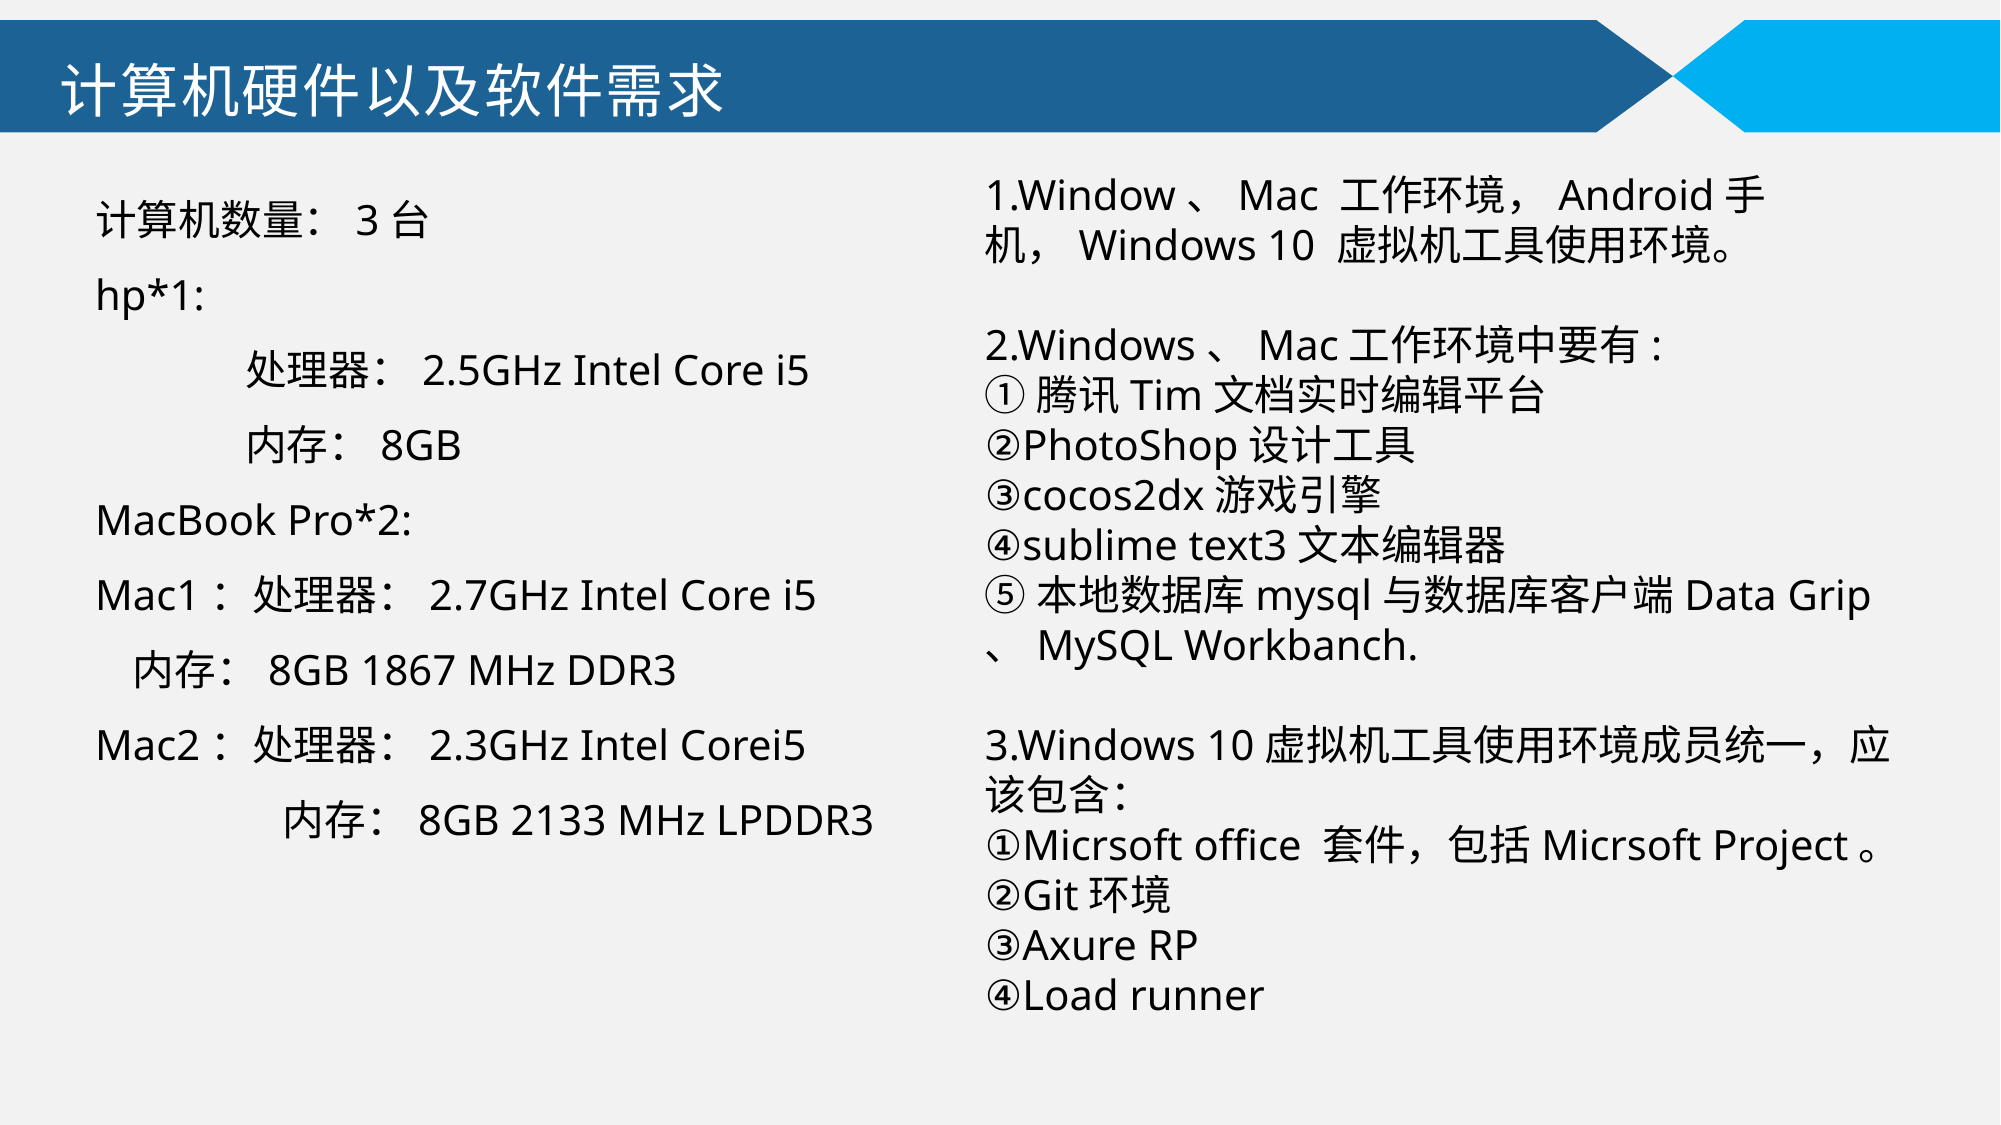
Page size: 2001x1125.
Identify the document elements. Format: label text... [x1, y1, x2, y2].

text_box 计算机硬件以及软件需求 [45, 11, 741, 132]
text_box [1671, 19, 2000, 134]
text_box 计算机数量：3台 hp*1: 处理器：2.5GHz Intel Core i5 内存：8GB MacBook Pro*2: Mac1：处理器：2.7GHz Intel Core i5 内存：8GB 1867 MHz DDR3 Mac2：处理器：2.3GHz Intel Corei5 内存：8GB 2133 MHz LPDDR3 [80, 161, 970, 942]
text_box 1.Window、Mac 工作环境，Android手机，Windows 10 虚拟机工具使用环境。 2.Windows、Mac工作环境中要有: ①腾讯Tim文档实时编辑平台 ②PhotoShop设计工具 ③cocos2dx游戏引擎 ④sublime text3文本编辑器 ⑤本地数据库mysql与数据库客户端Data Grip 、MySQL Workbanch. 3.Windows 10虚拟机工具使用环境成员统一，应该包含： ①Micrsoft office 套件，包括Micrsoft Project。 ②Git环境 ③Axure RP ④Load runner [970, 161, 1924, 1027]
text_box [0, 19, 1673, 134]
